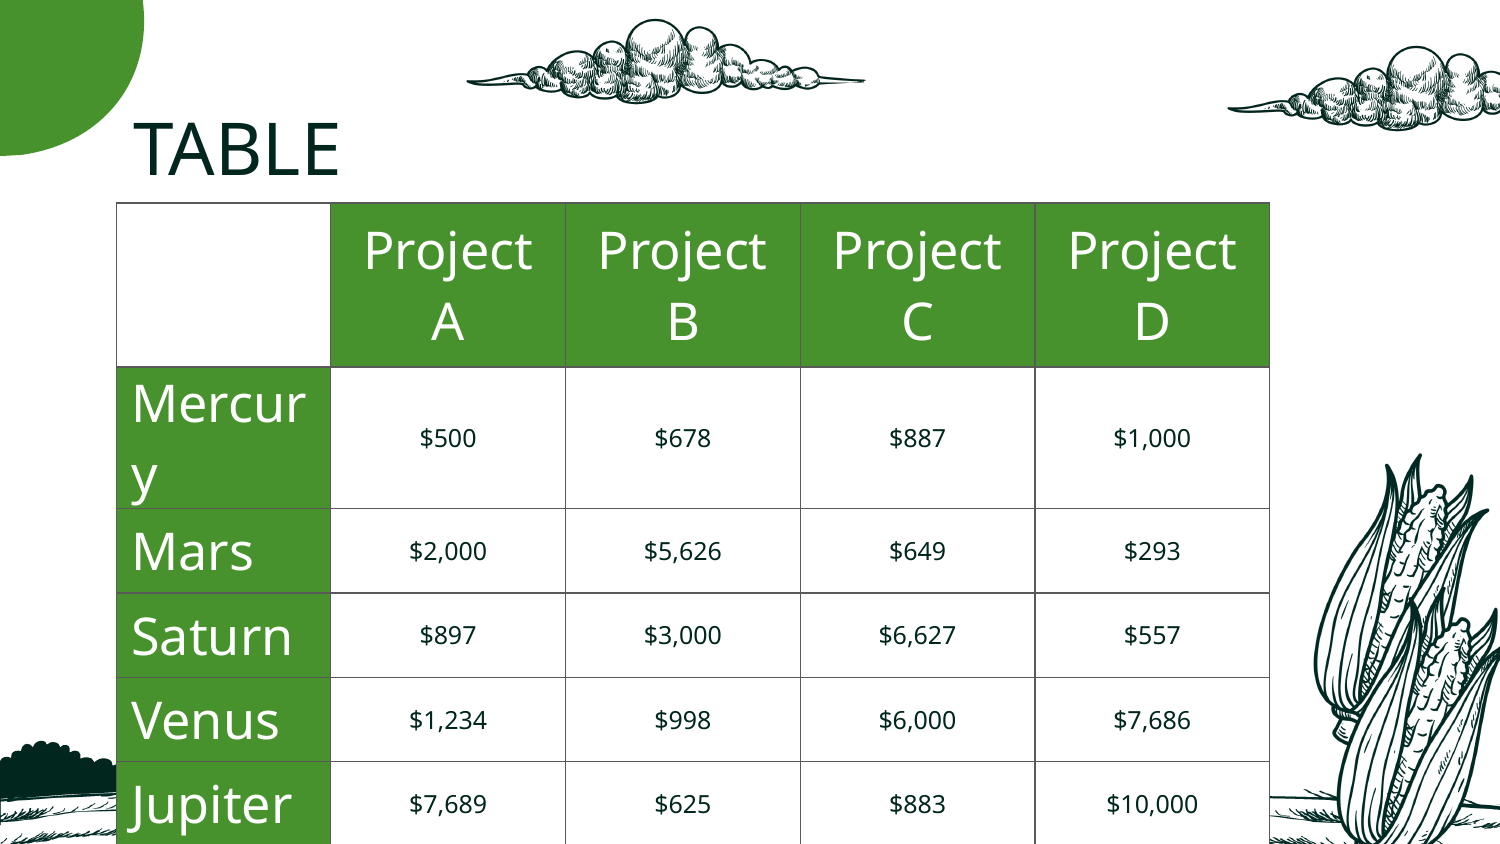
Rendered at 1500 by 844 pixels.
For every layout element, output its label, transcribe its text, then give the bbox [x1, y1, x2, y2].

table_header [117, 204, 330, 366]
table_cell $3,000 [566, 594, 800, 677]
picture [1225, 38, 1500, 137]
table_header Project B [566, 204, 800, 366]
table_cell Mercury [117, 368, 330, 508]
table_cell $500 [331, 368, 565, 508]
table_cell $649 [801, 509, 1034, 592]
table_cell $5,626 [566, 509, 800, 592]
table_cell $887 [801, 368, 1034, 508]
table_cell Venus [117, 678, 330, 761]
table_cell Saturn [117, 594, 330, 677]
table_cell Mars [117, 509, 330, 592]
table_cell $2,000 [331, 509, 565, 592]
table_cell $557 [1036, 594, 1269, 677]
table_cell $1,000 [1036, 368, 1269, 508]
picture [1239, 419, 1500, 844]
table_header Project C [801, 204, 1034, 366]
table_cell $7,686 [1036, 678, 1269, 761]
table_cell $1,234 [331, 678, 565, 761]
table_cell $10,000 [1036, 762, 1269, 844]
table_cell $883 [801, 762, 1034, 844]
picture [0, 757, 116, 844]
table_cell $6,000 [801, 678, 1034, 761]
table_cell Jupiter [117, 762, 330, 844]
table_cell $6,627 [801, 594, 1034, 677]
table_cell $998 [566, 678, 800, 761]
table_header Project A [331, 204, 565, 366]
table_header Project D [1036, 204, 1269, 366]
table_cell $678 [566, 368, 800, 508]
picture [464, 12, 868, 87]
title TABLE [118, 87, 1382, 182]
table_cell $7,689 [331, 762, 565, 844]
table_cell $625 [566, 762, 800, 844]
table_cell $897 [331, 594, 565, 677]
table_cell $293 [1036, 509, 1269, 592]
